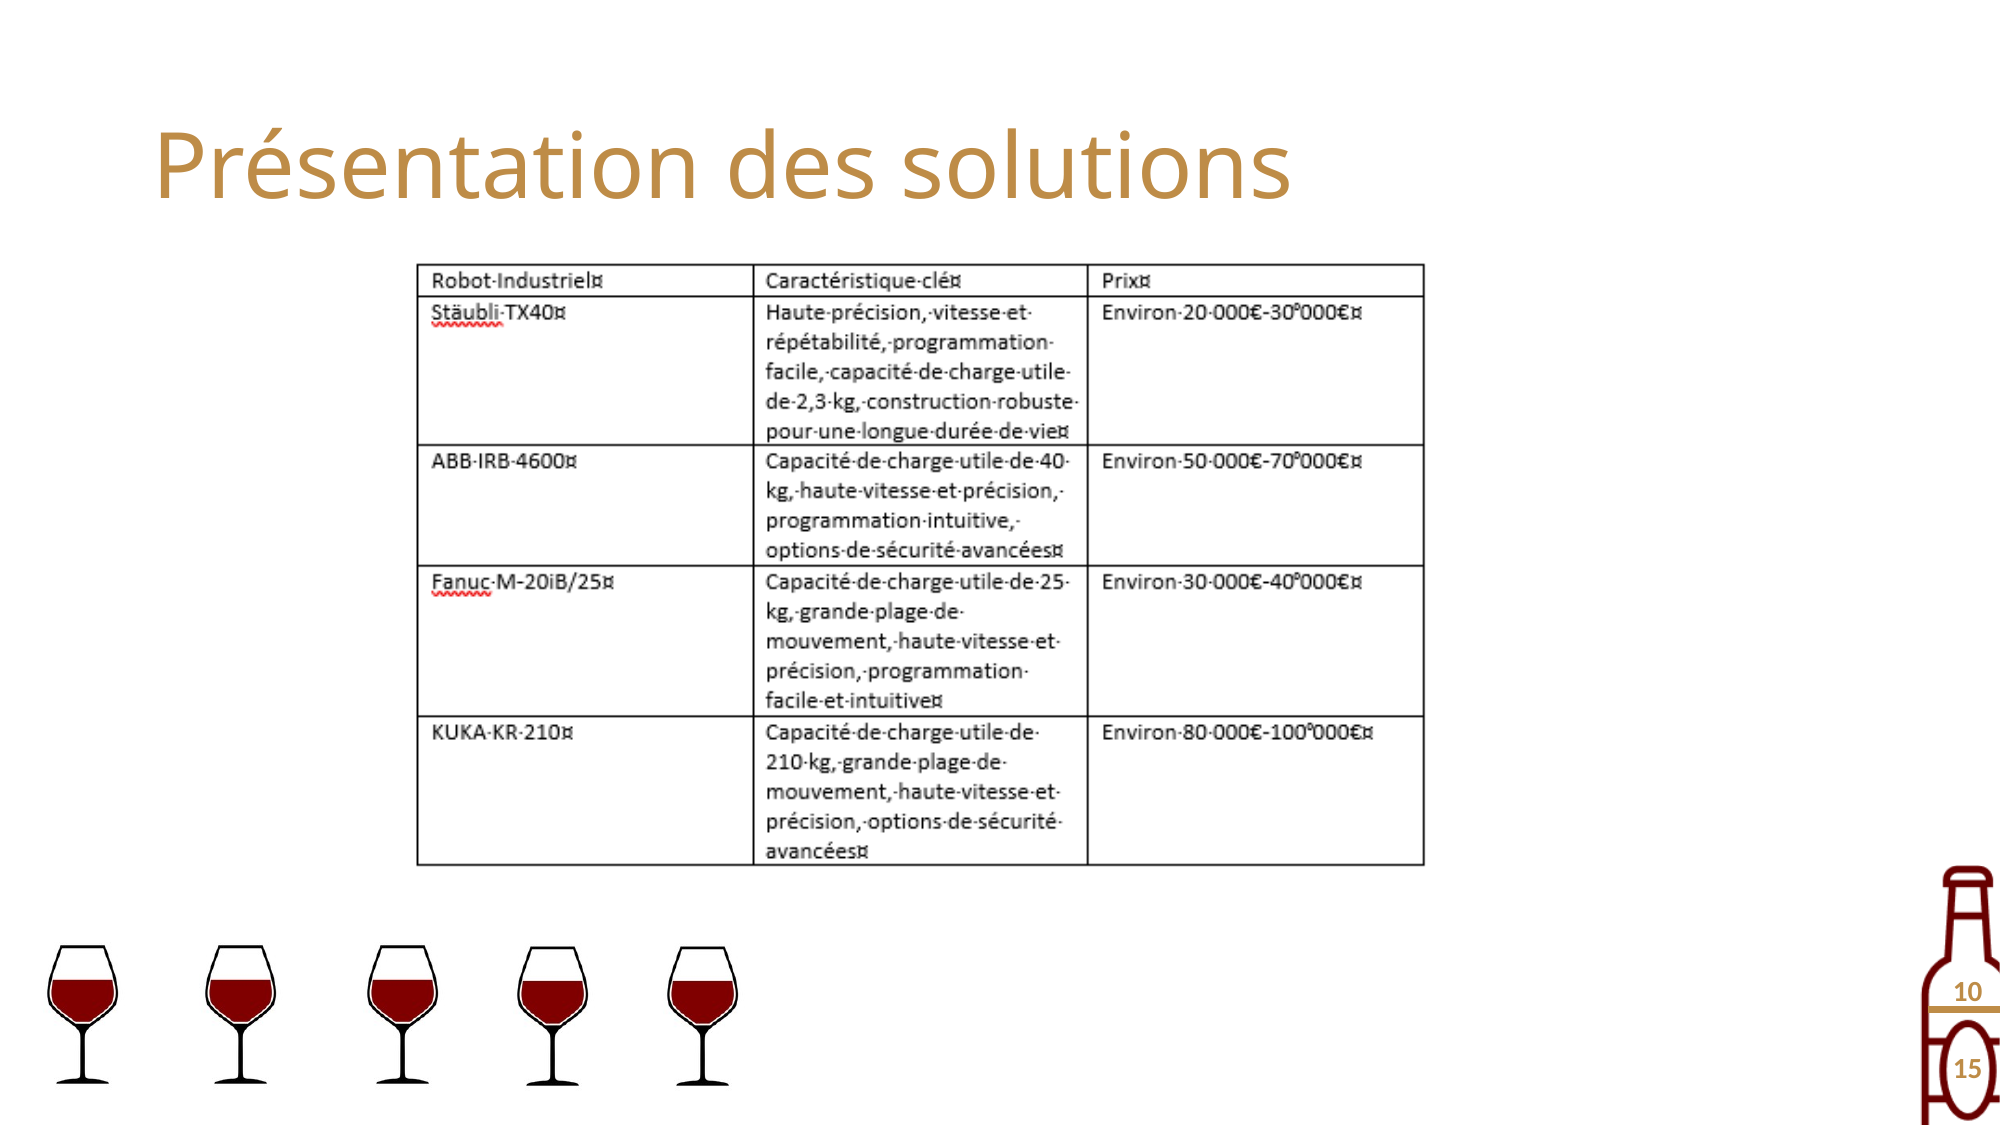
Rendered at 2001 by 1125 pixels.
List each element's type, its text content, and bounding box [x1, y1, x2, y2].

picture [404, 255, 1427, 870]
picture [41, 933, 128, 1098]
picture [361, 933, 448, 1098]
picture [661, 935, 748, 1099]
picture [198, 933, 286, 1098]
picture [1905, 865, 2000, 1125]
picture [511, 935, 598, 1099]
title Présentation des solutions [137, 59, 1488, 278]
